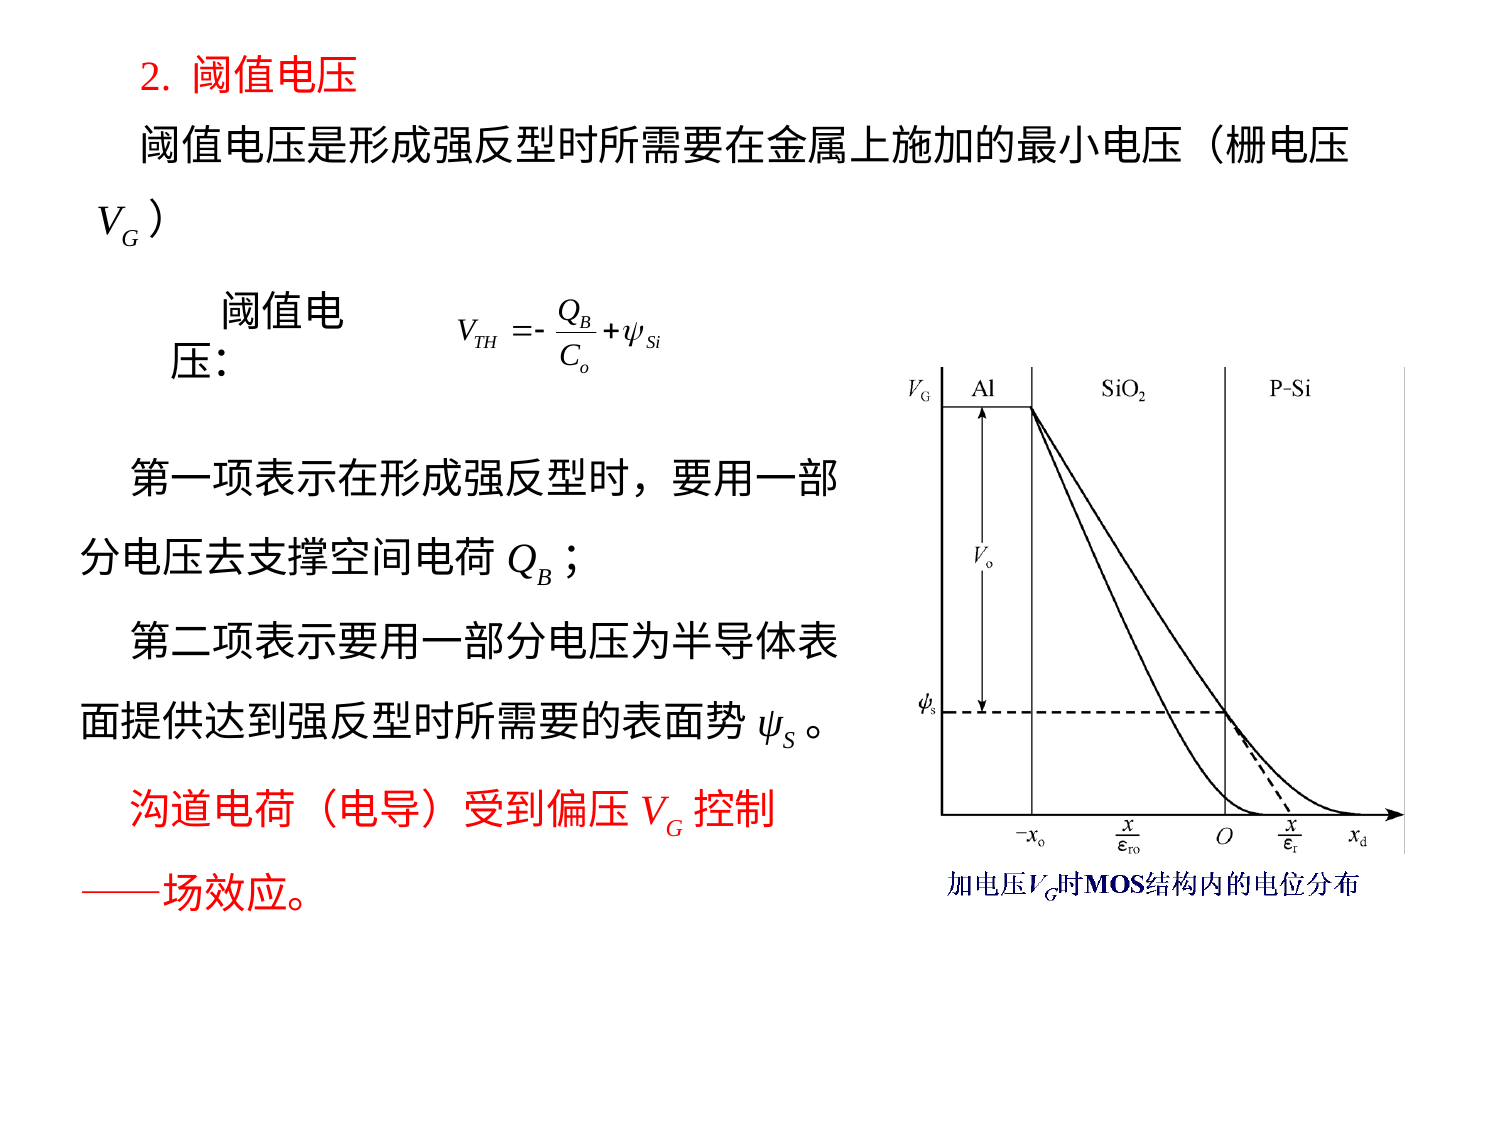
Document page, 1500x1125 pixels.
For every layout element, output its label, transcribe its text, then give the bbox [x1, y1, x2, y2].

text_box 阈值电压： [155, 302, 394, 368]
picture [909, 366, 1429, 905]
text_box 2. 阈值电压 阈值电压是形成强反型时所需要在金属上施加的最小电压（栅电压VG） [81, 56, 1427, 224]
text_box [454, 291, 668, 380]
text_box 第一项表示在形成强反型时，要用一部分电压去支撑空间电荷QB； 第二项表示要用一部分电压为半导体表面提供达到强反型时所需要的表面势ψS。 沟道电荷（电导）受到偏压VG控制——场效应。 [64, 419, 863, 924]
